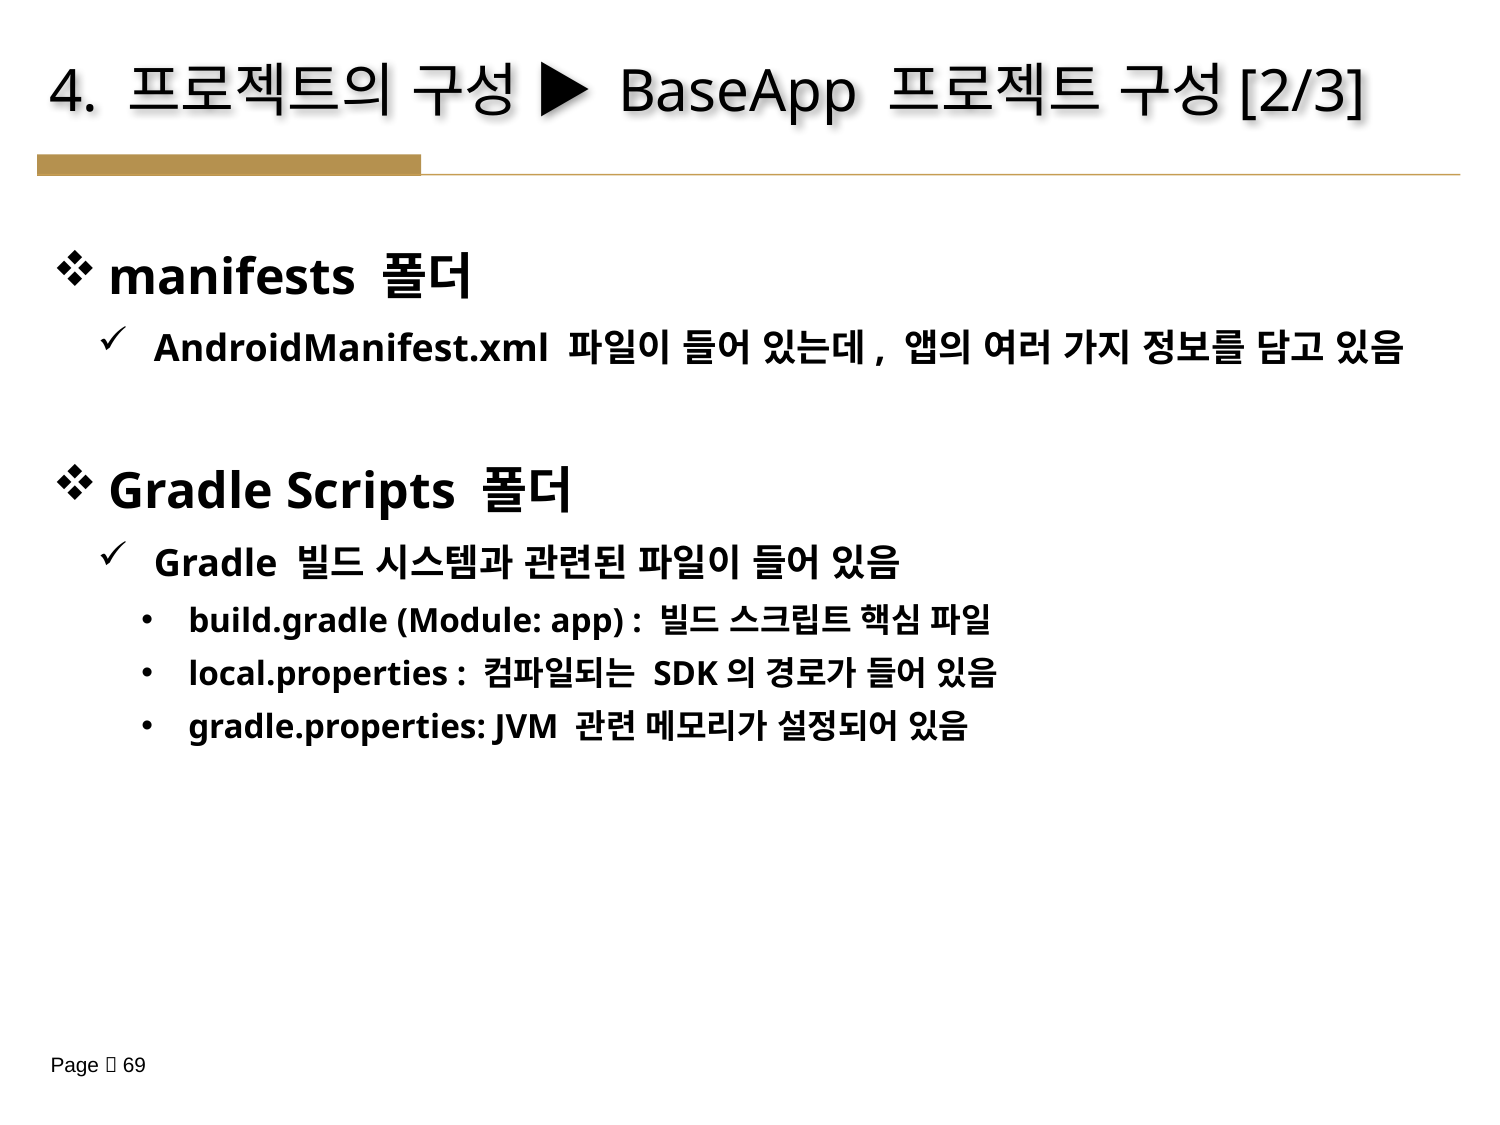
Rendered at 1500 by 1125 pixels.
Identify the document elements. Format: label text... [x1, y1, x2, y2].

list manifests 폴더 AndroidManifest.xml 파일이 들어 있는데, 앱의 여러 가지 정보를 담고 있음 Gradle Scripts 폴더 Gradle 빌드 시스템과 관련된 파일이 들어 있음 build.gradle (Module: app) : 빌드 스크립트 핵심 파일 local.properties : 컴파일되는 SDK의 경로가 들어 있음 gradle.properties: JVM 관련 메모리가 설정되어 있음 [8, 243, 1480, 1031]
title 4. 프로젝트의 구성 ▶ BaseApp 프로젝트 구성[2/3] [48, 53, 1448, 161]
